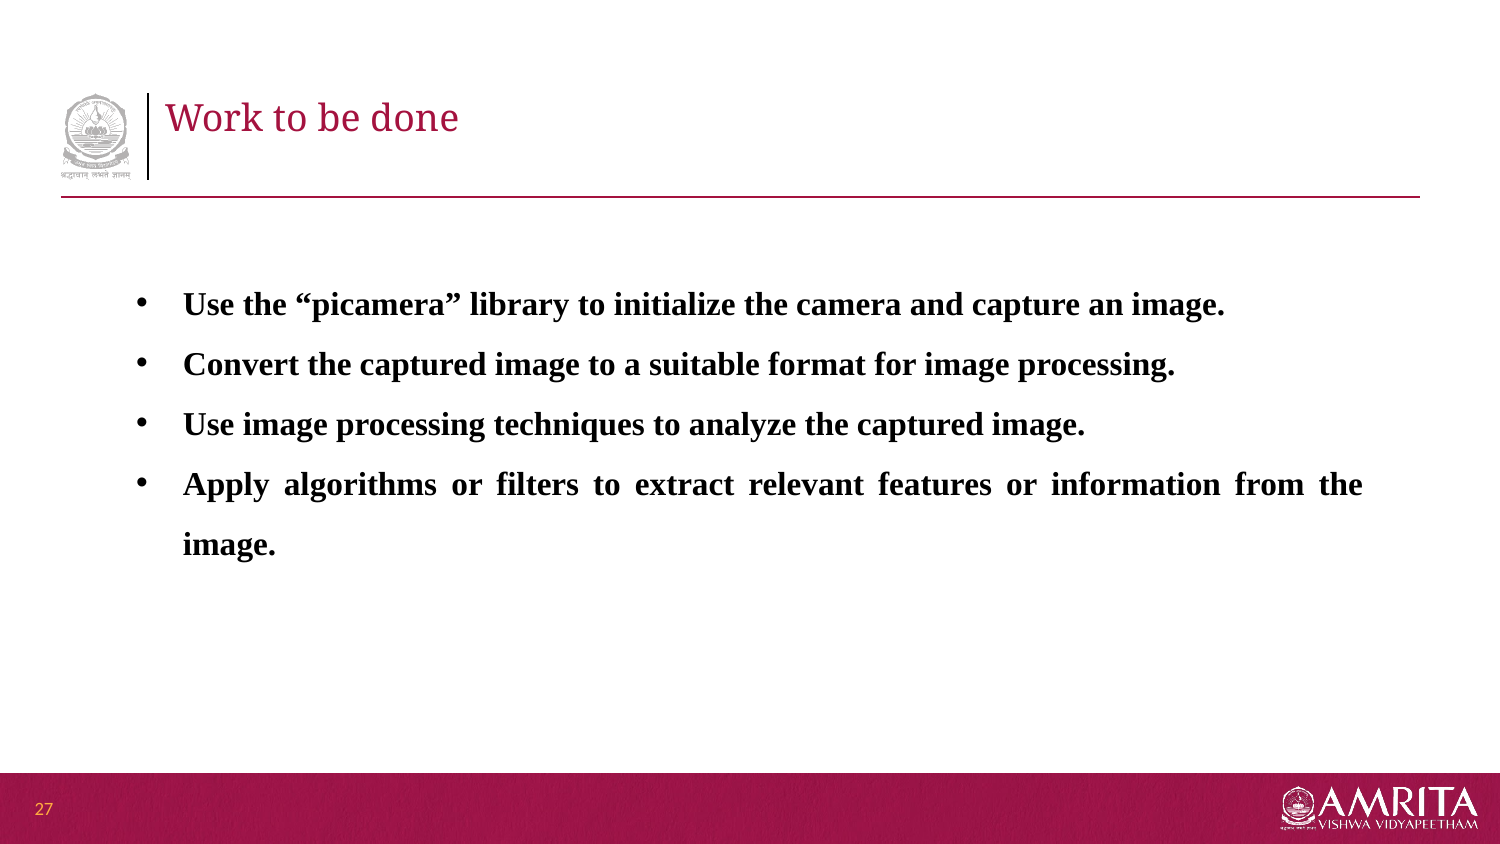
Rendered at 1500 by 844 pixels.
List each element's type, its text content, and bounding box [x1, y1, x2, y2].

picture [0, 773, 1500, 844]
picture [60, 93, 133, 181]
text_box Use the “picamera” library to initialize the camera and capture an image. Convert the captured image to a suitable format for image processing. Use image processing techniques to analyze the captured image. Apply algorithms or filters to extract relevant features or information from the image. [121, 255, 1380, 689]
title Work to be done [153, 93, 1448, 145]
slide_number 27 [23, 785, 361, 830]
